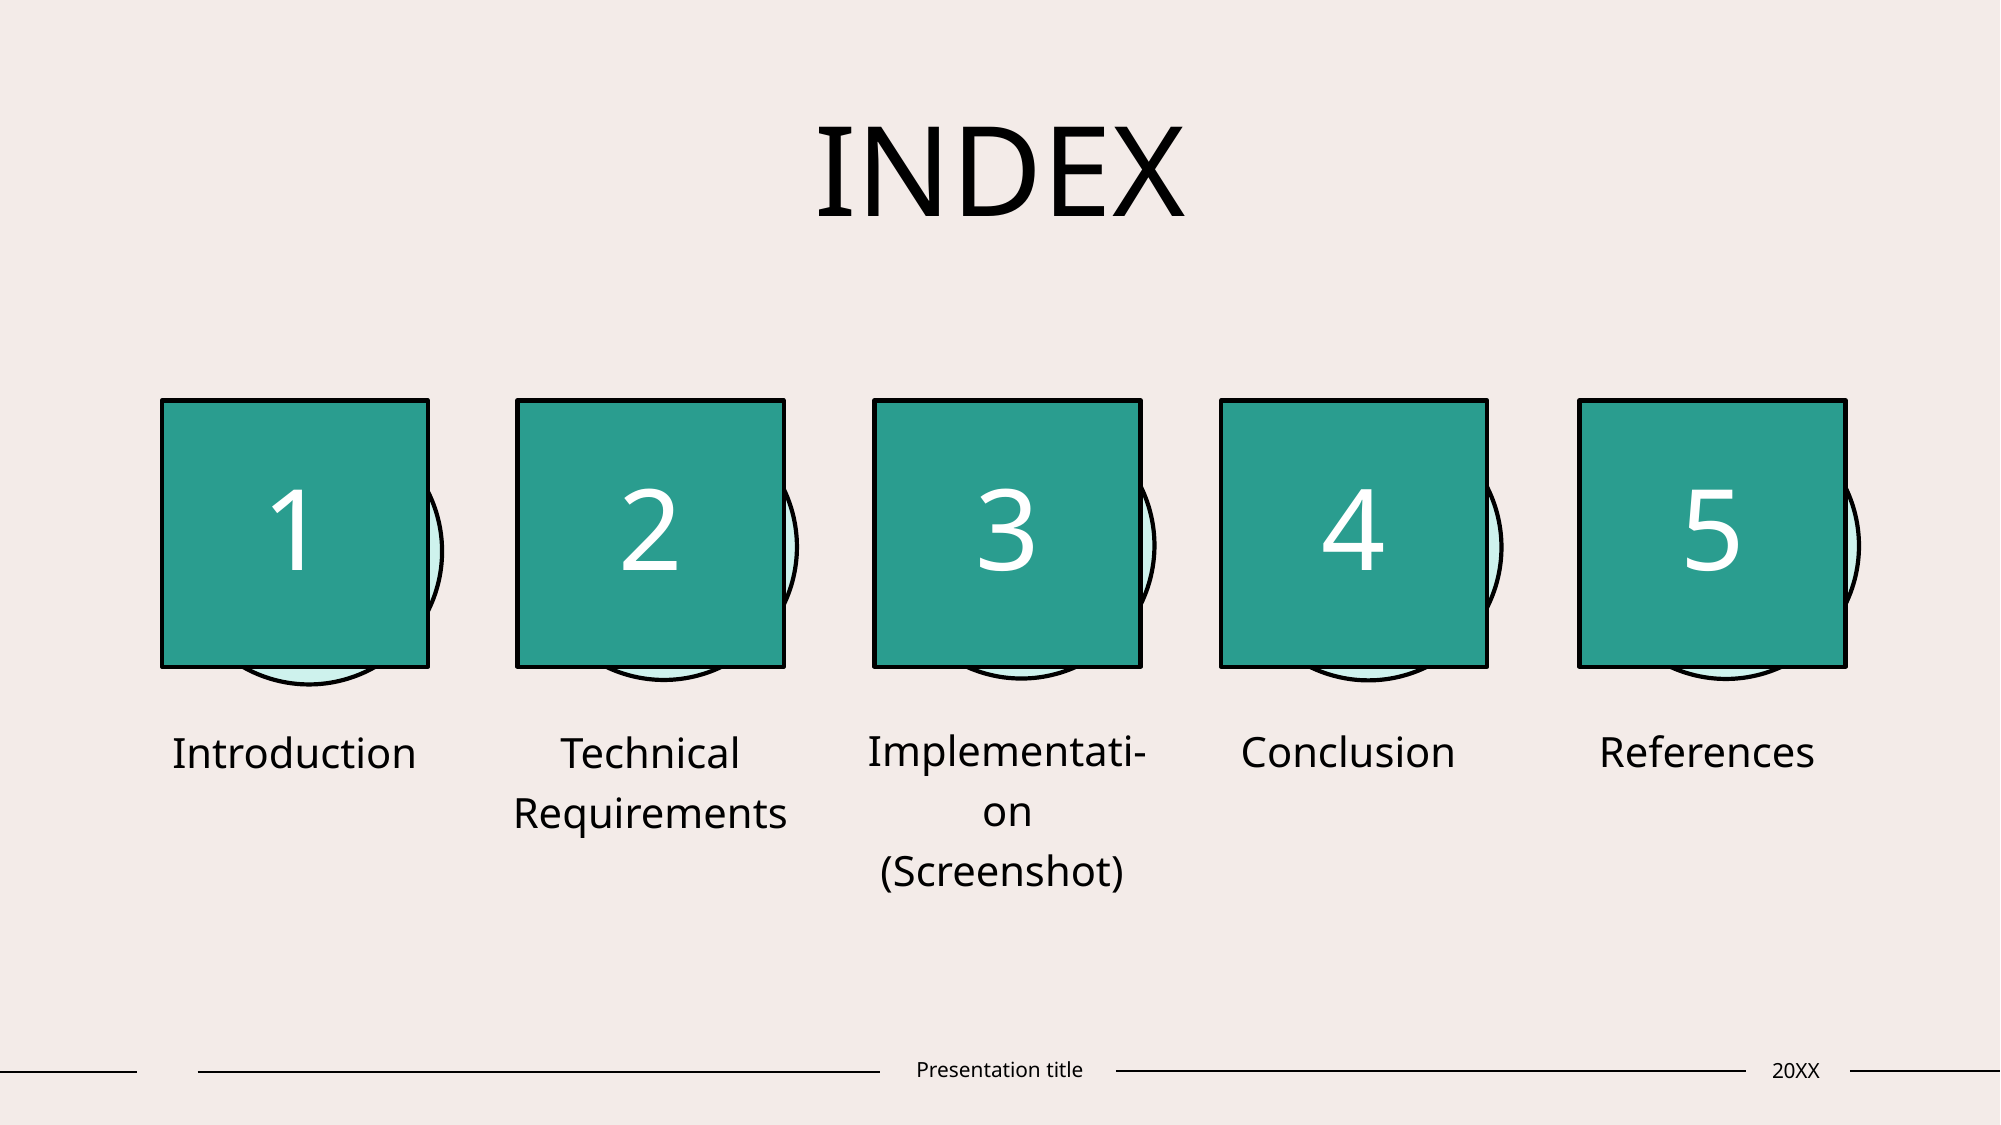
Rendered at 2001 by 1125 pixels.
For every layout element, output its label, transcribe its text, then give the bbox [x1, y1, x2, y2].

list Implementati-on (Screenshot) [847, 707, 1168, 812]
list Introduction [135, 709, 455, 813]
list 3 [872, 398, 1143, 669]
list 1 [160, 398, 430, 669]
list 5 [1577, 398, 1848, 669]
list Technical Requirements [490, 709, 811, 814]
title INDEX [187, 83, 1813, 251]
footer Presentation title [879, 1050, 1120, 1091]
list References [1552, 708, 1873, 813]
list 2 [515, 398, 786, 669]
slide_number 20XX [1743, 1050, 1849, 1091]
list Conclusion [1194, 708, 1514, 813]
list 4 [1219, 398, 1489, 669]
